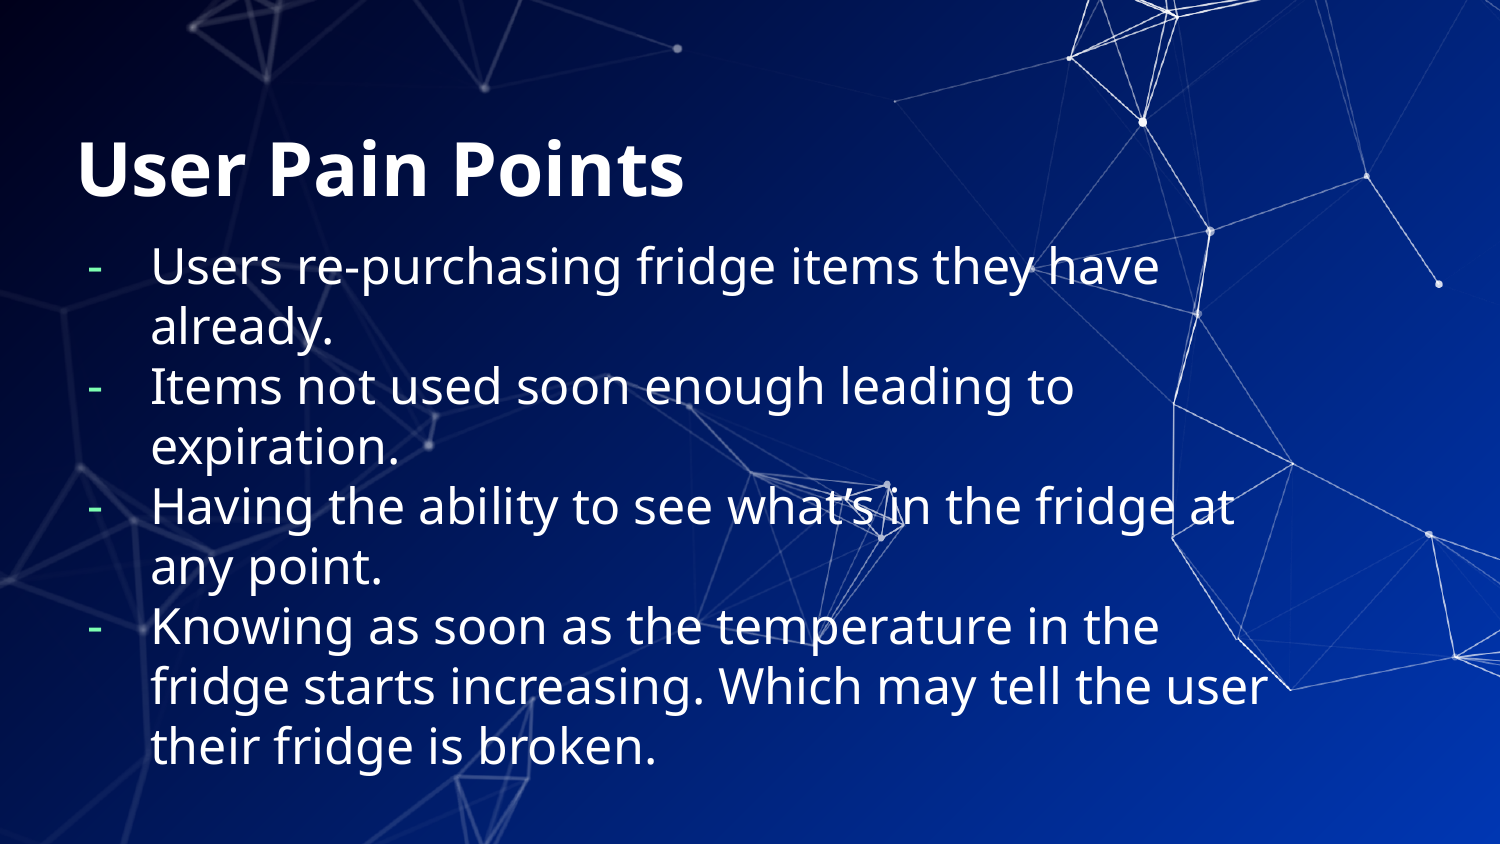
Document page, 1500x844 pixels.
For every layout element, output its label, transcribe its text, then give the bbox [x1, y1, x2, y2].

title User Pain Points [75, 71, 1064, 212]
list Users re-purchasing fridge items they have already. Items not used soon enough leading to expiration. Having the ability to see what’s in the fridge at any point. Knowing as soon as the temperature in the fridge starts increasing. Which may tell the user their fridge is broken. [75, 234, 1278, 751]
picture [0, 0, 1500, 844]
